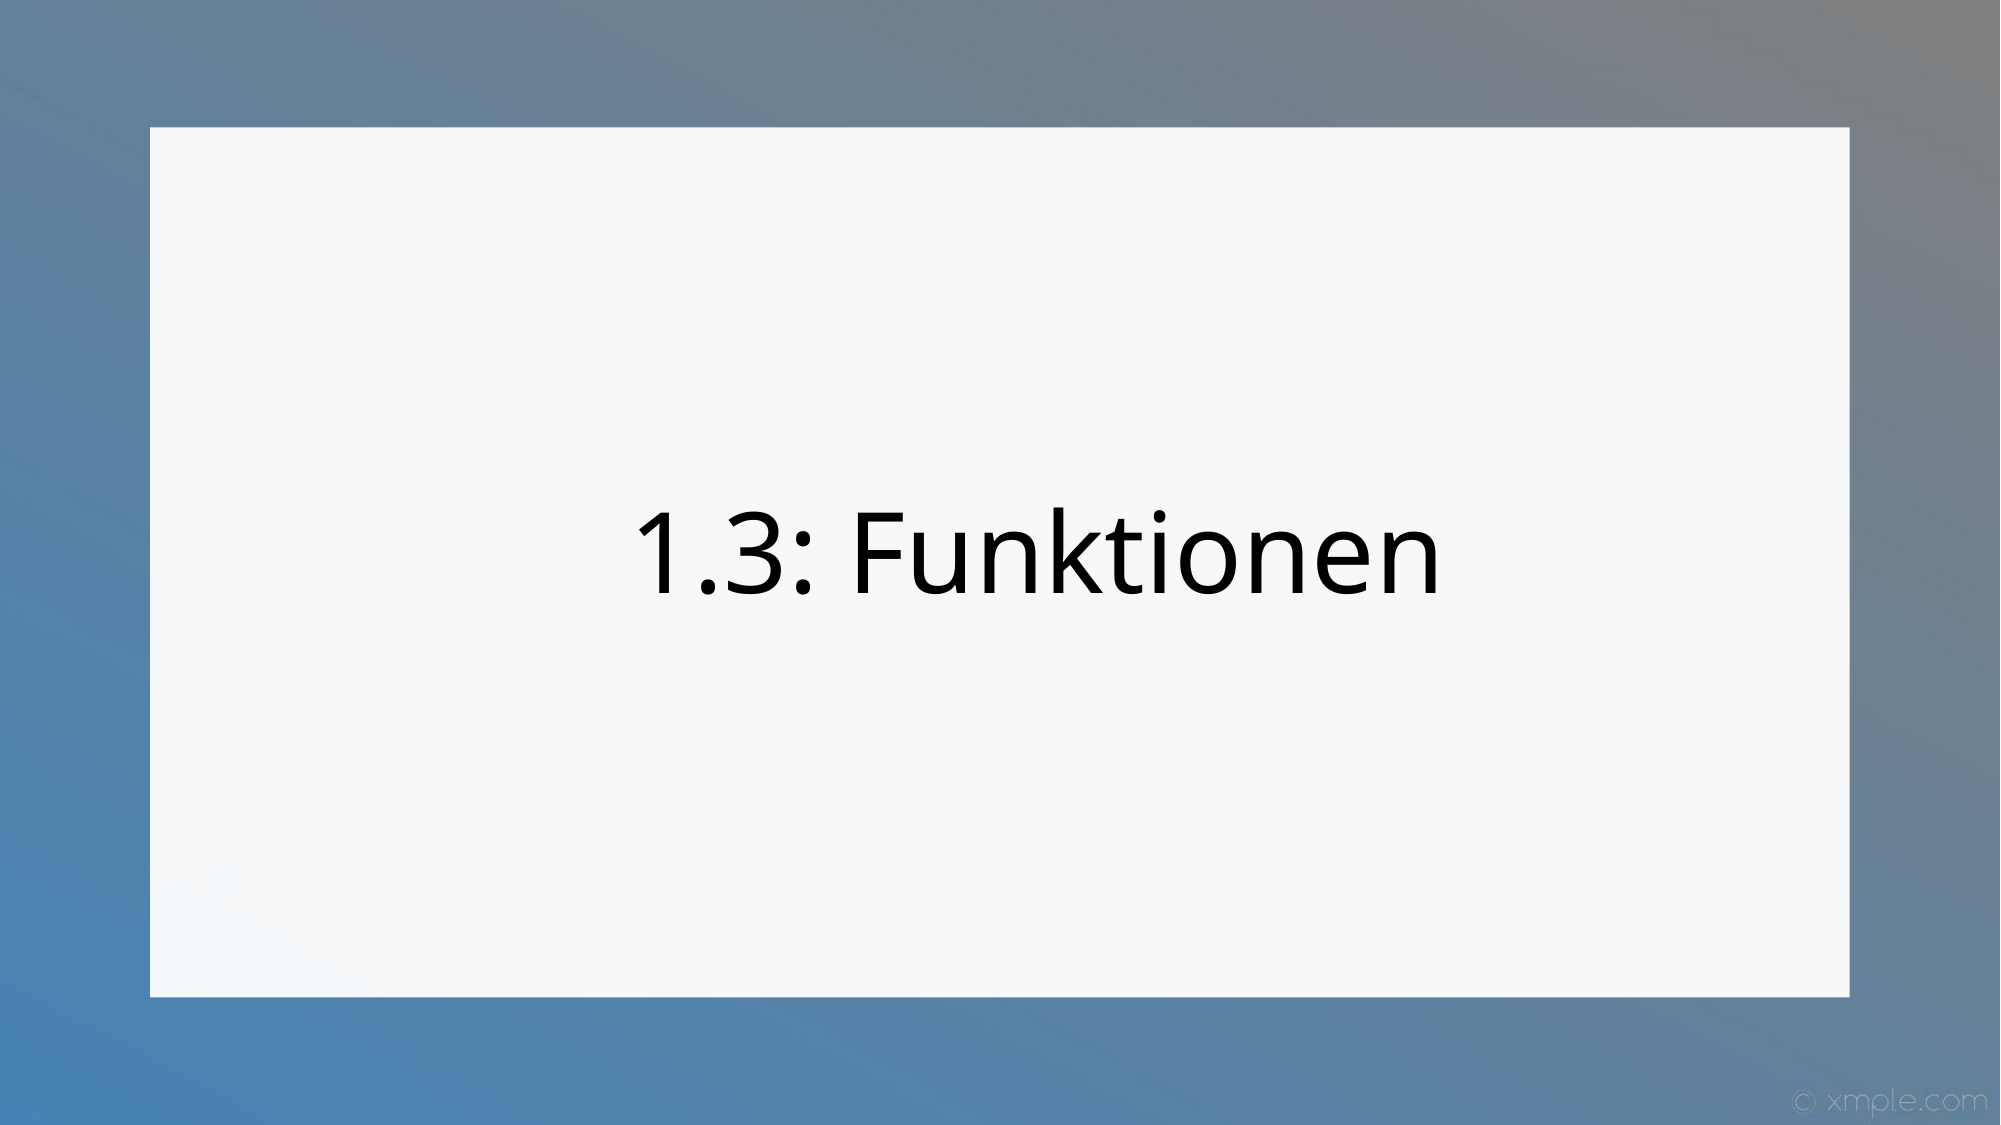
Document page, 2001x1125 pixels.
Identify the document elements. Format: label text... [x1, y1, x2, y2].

title 1.3: Funktionen [183, 501, 1817, 624]
picture [0, 0, 2000, 1125]
